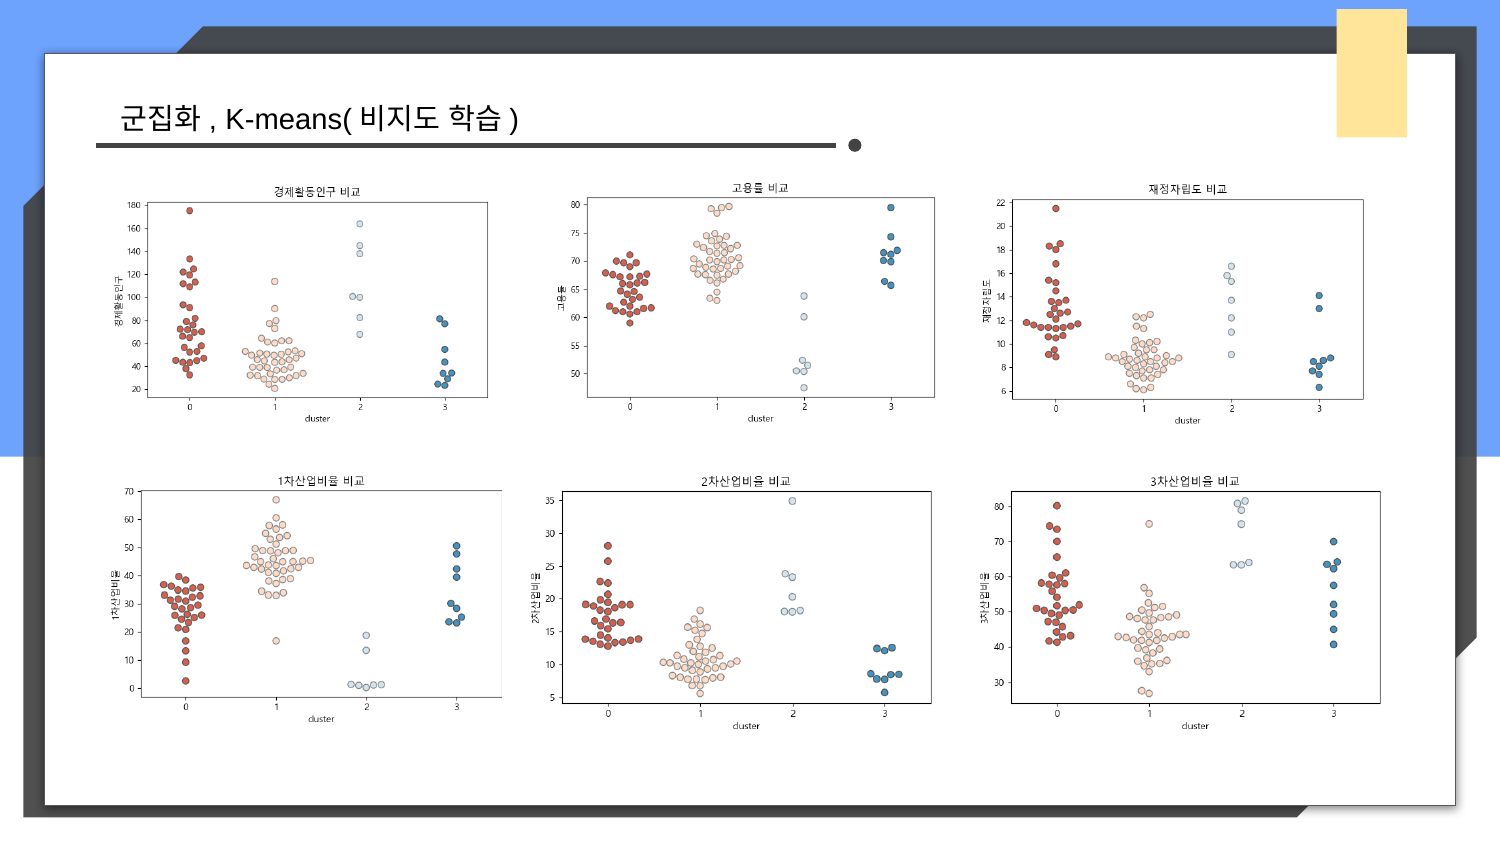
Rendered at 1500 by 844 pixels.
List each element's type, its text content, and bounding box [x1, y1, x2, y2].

picture [82, 458, 1427, 733]
picture [91, 166, 1408, 428]
text_box 군집화, K-means(비지도 학습) [105, 85, 1059, 151]
